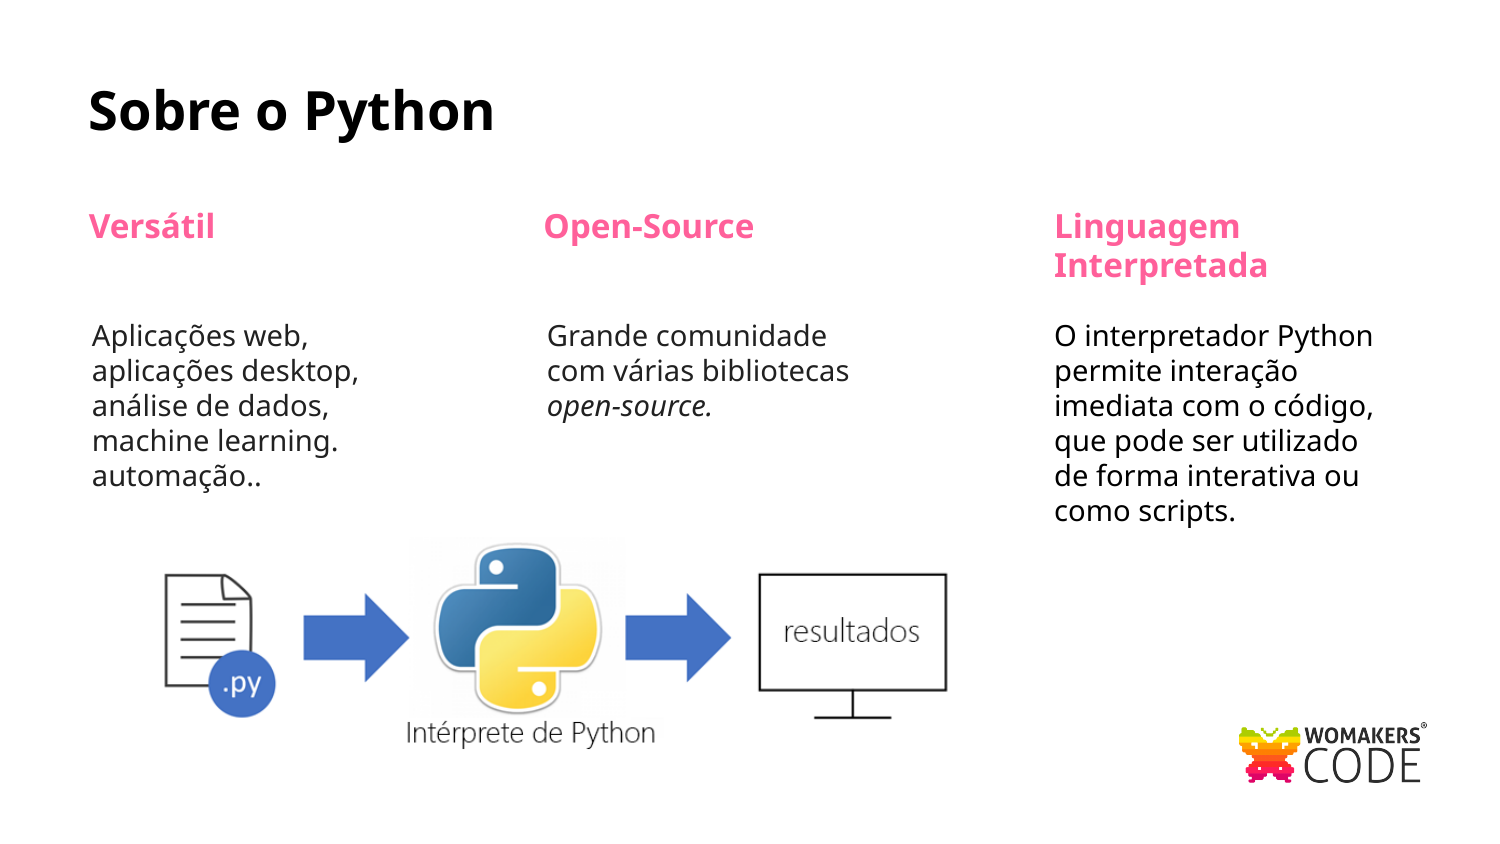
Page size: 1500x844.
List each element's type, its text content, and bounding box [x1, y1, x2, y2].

text_box O interpretador Python permite interação imediata com o código, que pode ser utilizado de forma interativa ou como scripts. [1039, 302, 1416, 543]
text_box Grande comunidade com várias bibliotecas open-source. [513, 302, 890, 438]
text_box Versátil [73, 189, 397, 260]
picture [118, 536, 982, 753]
text_box Sobre o Python [73, 61, 1248, 157]
text_box Aplicações web, aplicações desktop, análise de dados, machine learning. automação.. [58, 302, 462, 508]
text_box Linguagem Interpretada [1039, 189, 1333, 300]
text_box Open-Source [528, 189, 791, 260]
picture [1238, 722, 1427, 783]
